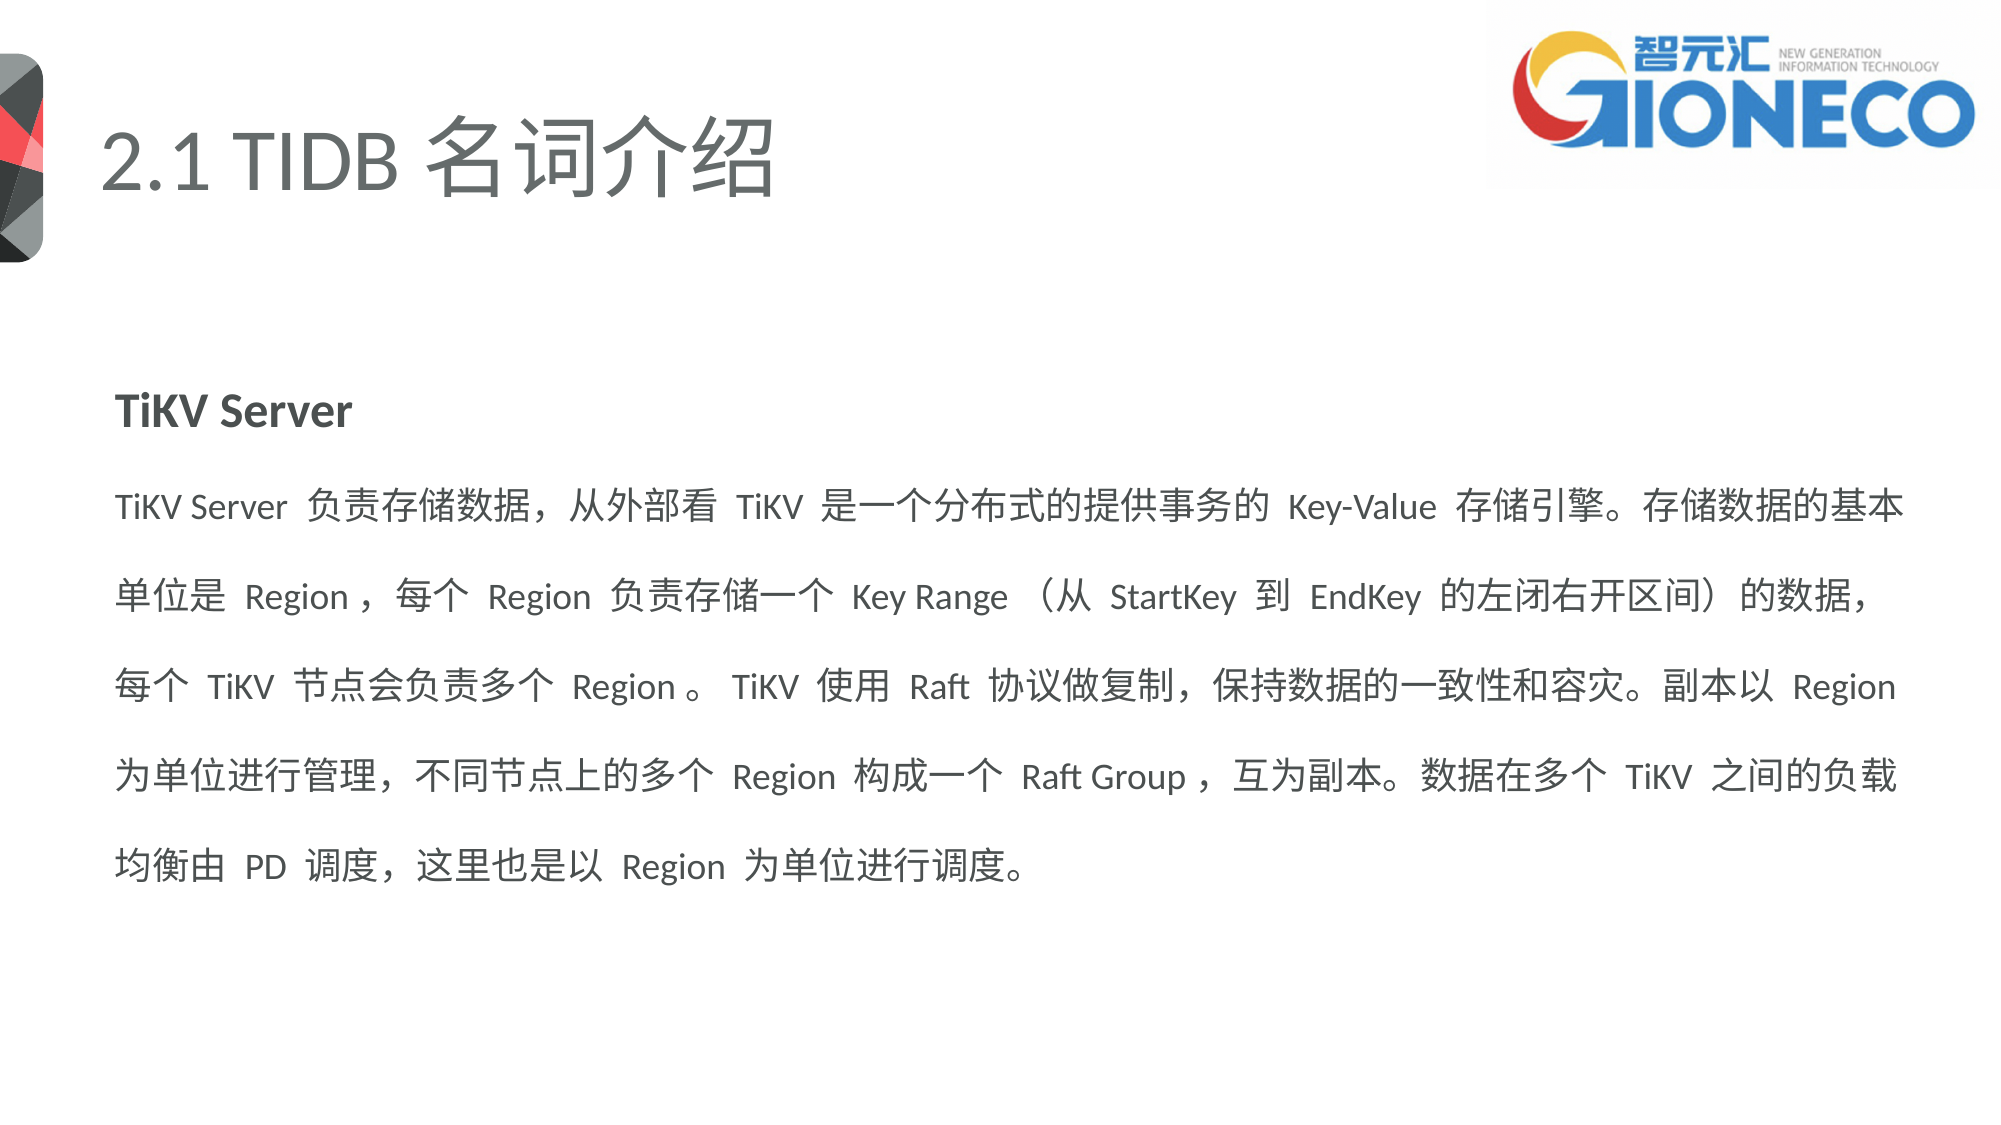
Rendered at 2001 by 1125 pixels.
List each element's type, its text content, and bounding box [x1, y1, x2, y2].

text_box 2.1 TIDB名词介绍 [99, 114, 1563, 196]
picture [1486, 0, 2000, 189]
text_box TiKV Server TiKV Server 负责存储数据，从外部看 TiKV 是一个分布式的提供事务的 Key-Value 存储引擎。存储数据的基本单位是 Region，每个 Region 负责存储一个 Key Range（从 StartKey 到 EndKey 的左闭右开区间）的数据，每个 TiKV 节点会负责多个 Region。TiKV 使用 Raft 协议做复制，保持数据的一致性和容灾。副本以 Region 为单位进行管理，不同节点上的多个 Region 构成一个 Raft Group，互为副本。数据在多个 TiKV 之间的负载均衡由 PD 调度，这里也是以 Region 为单位进行调度。 [99, 309, 1923, 895]
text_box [0, 53, 44, 263]
